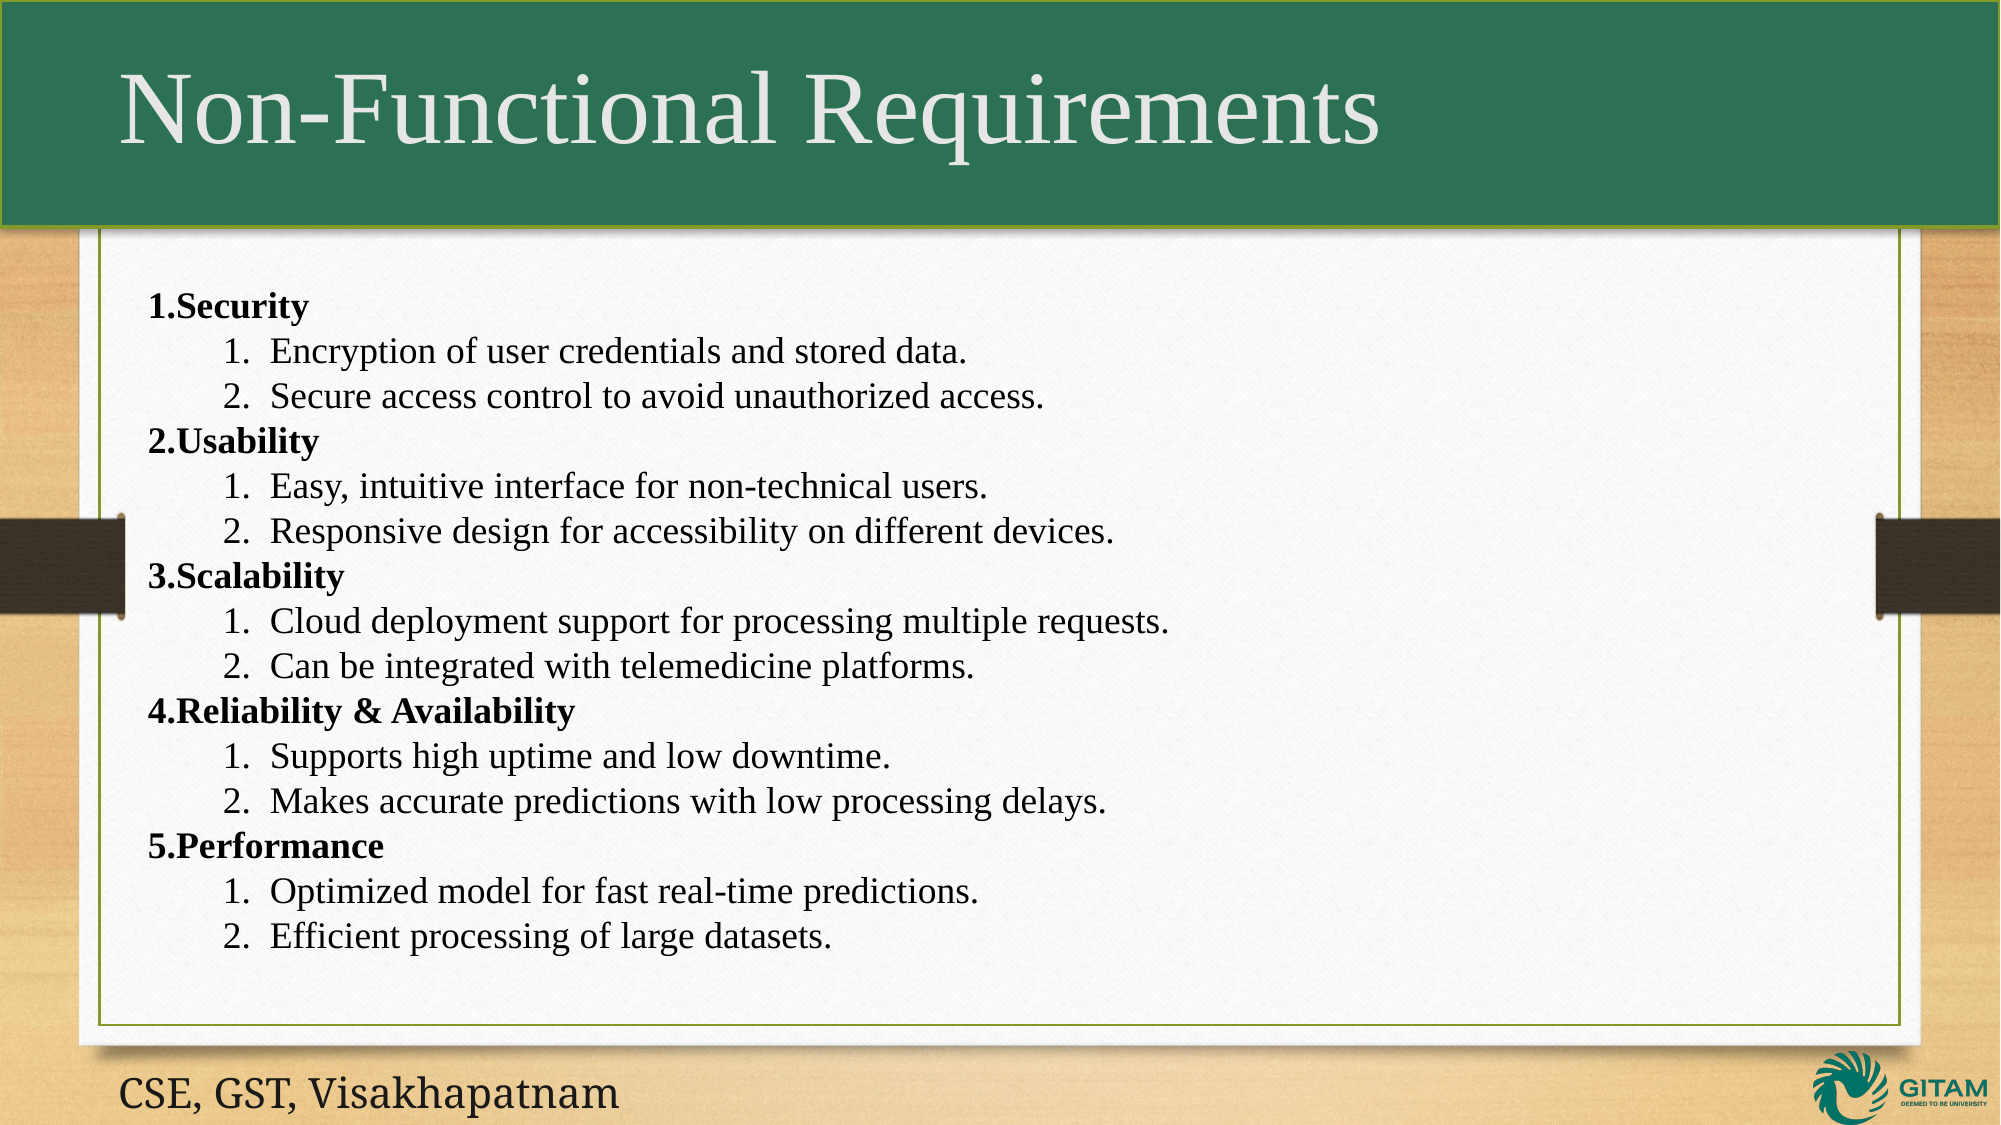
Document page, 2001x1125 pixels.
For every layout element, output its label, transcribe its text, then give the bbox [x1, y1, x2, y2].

text_box [0, 0, 2000, 227]
text_box CSE, GST, Visakhapatnam [103, 1059, 1113, 1125]
text_box Security Encryption of user credentials and stored data. Secure access control to avoid unauthorized access. Usability Easy, intuitive interface for non-technical users. Responsive design for accessibility on different devices. Scalability Cloud deployment support for processing multiple requests. Can be integrated with telemedicine platforms. Reliability & Availability Supports high uptime and low downtime. Makes accurate predictions with low processing delays. Performance Optimized model for fast real-time predictions. Efficient processing of large datasets. [133, 273, 1919, 1016]
picture [0, 0, 2001, 1125]
text_box Non-Functional Requirements [103, 32, 1644, 172]
